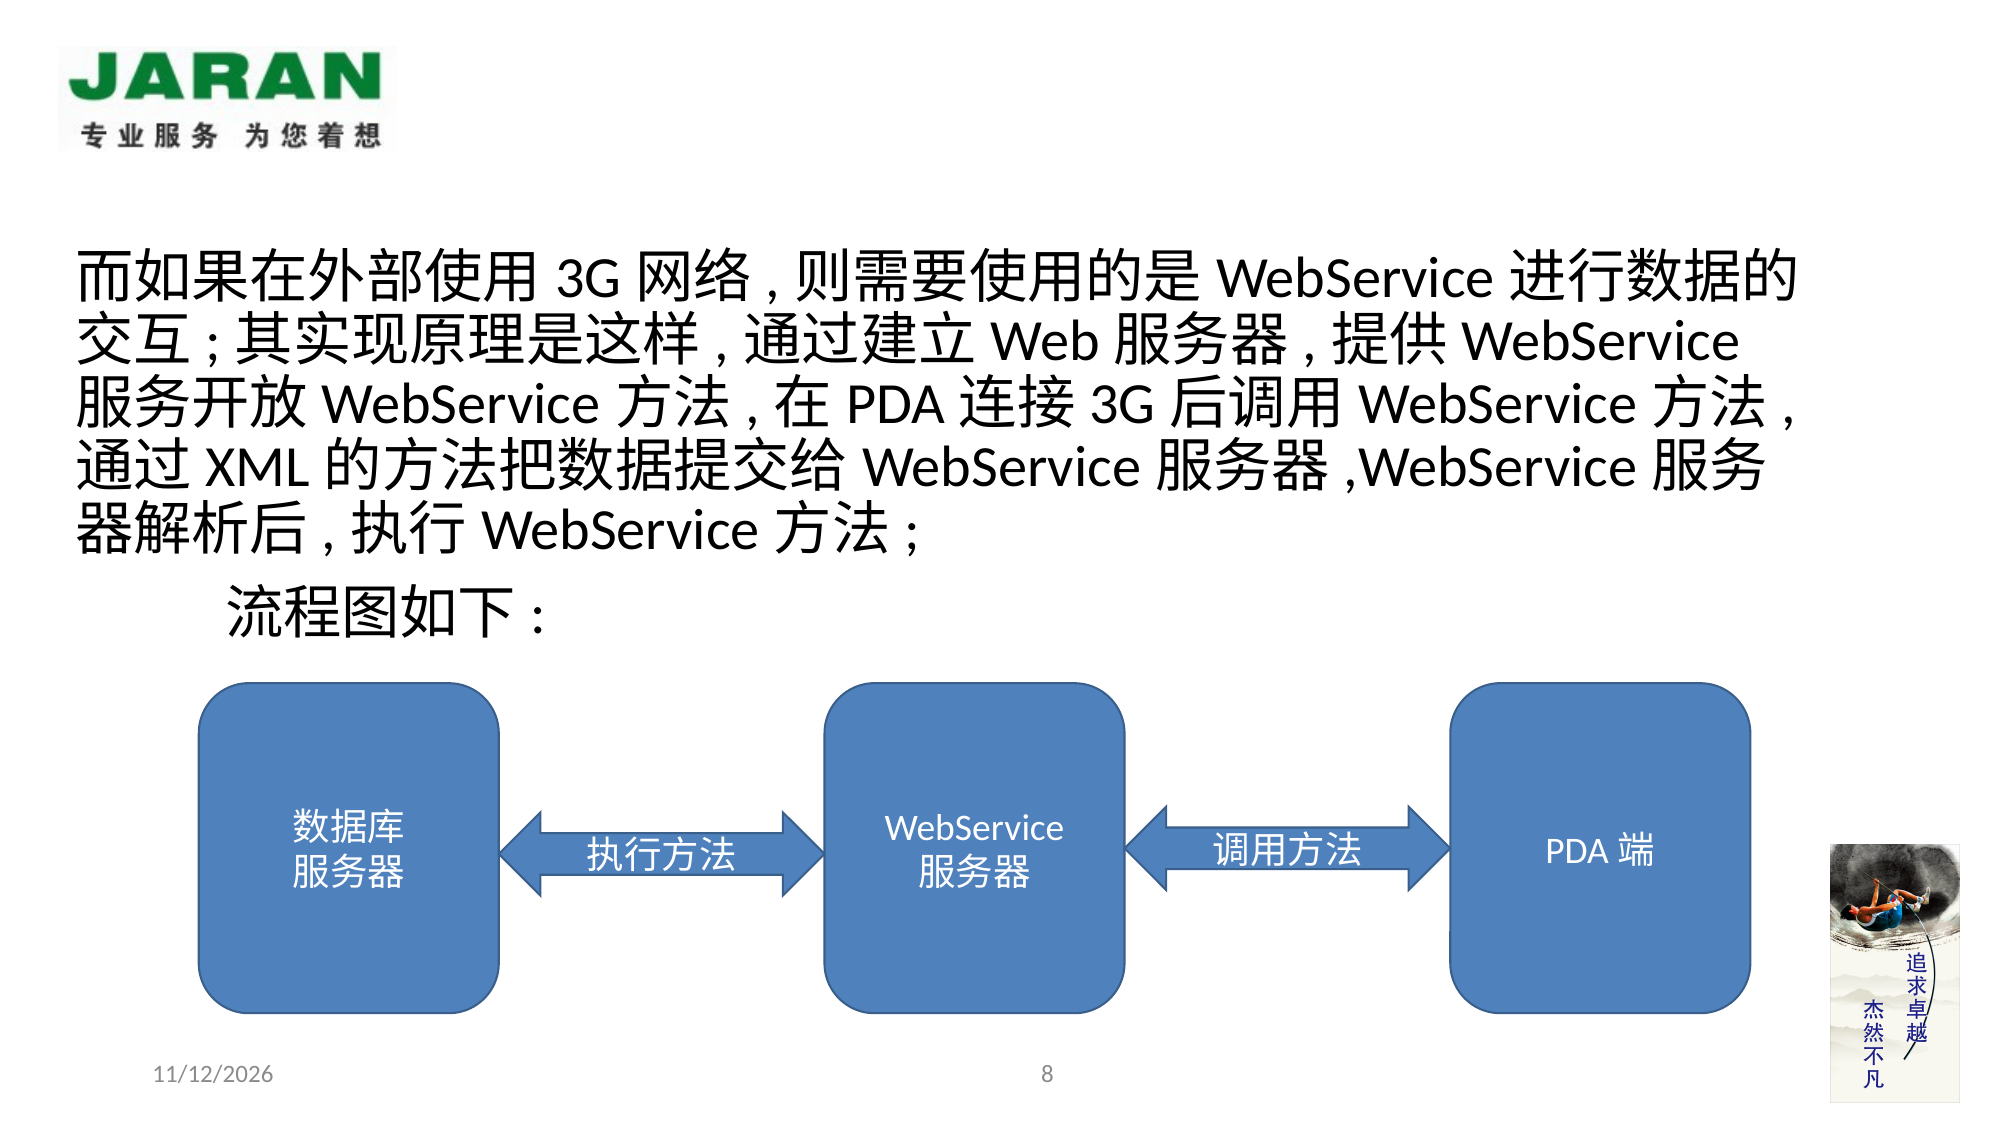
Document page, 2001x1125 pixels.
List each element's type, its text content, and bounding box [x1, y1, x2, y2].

picture [58, 46, 397, 152]
list 而如果在外部使用3G网络,则需要使用的是WebService进行数据的交互;其实现原理是这样,通过建立Web服务器,提供WebService服务开放WebService方法,在PDA连接3G后调用WebService方法,通过XML的方法把数据提交给WebService服务器,WebService服务器解析后,执行WebService方法; 流程图如下: [60, 239, 1817, 1094]
picture [1830, 844, 1960, 1103]
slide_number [137, 1042, 588, 1103]
text_box 数据库 服务器 [197, 682, 500, 1015]
text_box WebService 服务器 [823, 682, 1126, 1015]
text_box 执行方法 [497, 809, 826, 899]
text_box 调用方法 [1123, 804, 1452, 893]
slide_number 8 [618, 1042, 1069, 1103]
text_box PDA端 [1449, 682, 1752, 1015]
